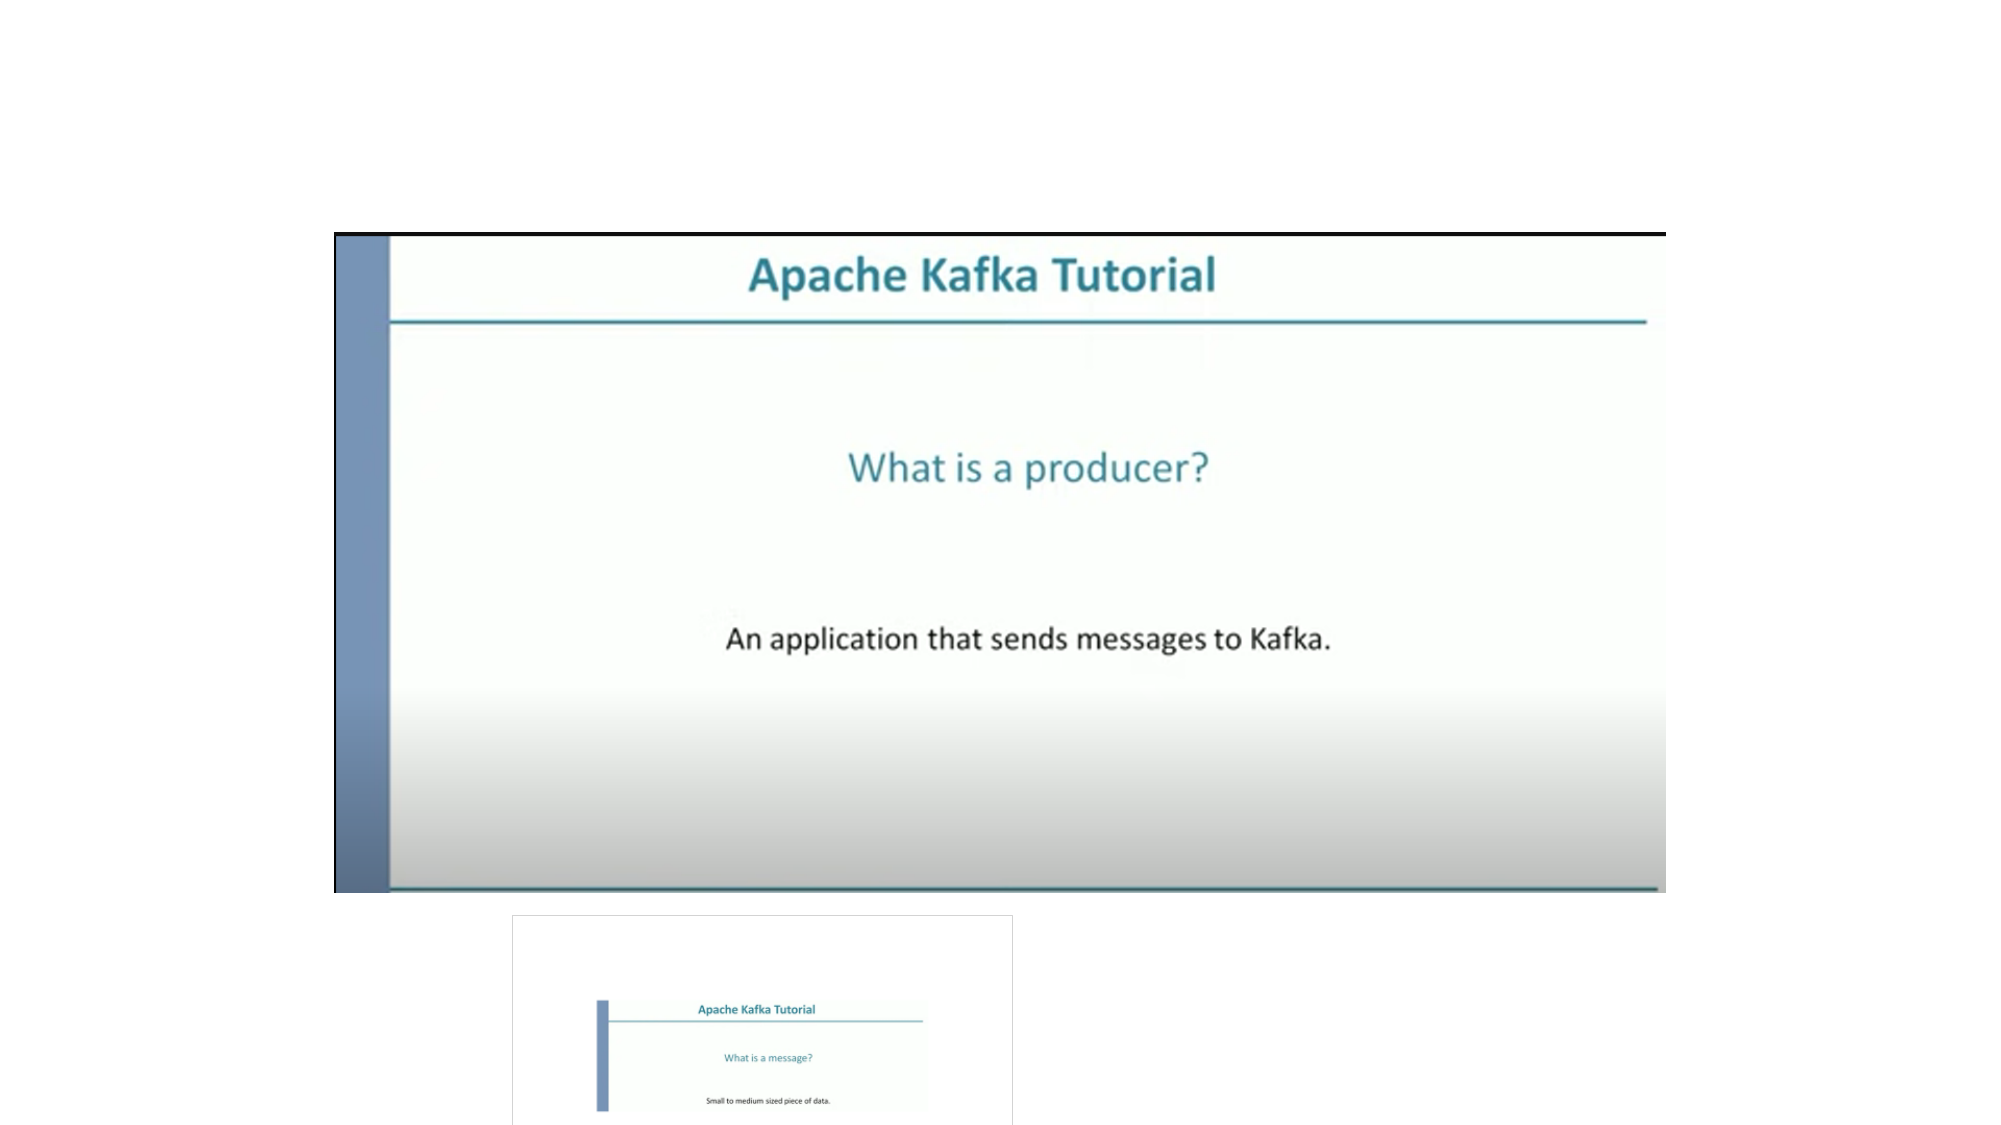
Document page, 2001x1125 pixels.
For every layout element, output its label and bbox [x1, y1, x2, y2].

picture [513, 916, 1012, 1125]
picture [334, 232, 1666, 893]
